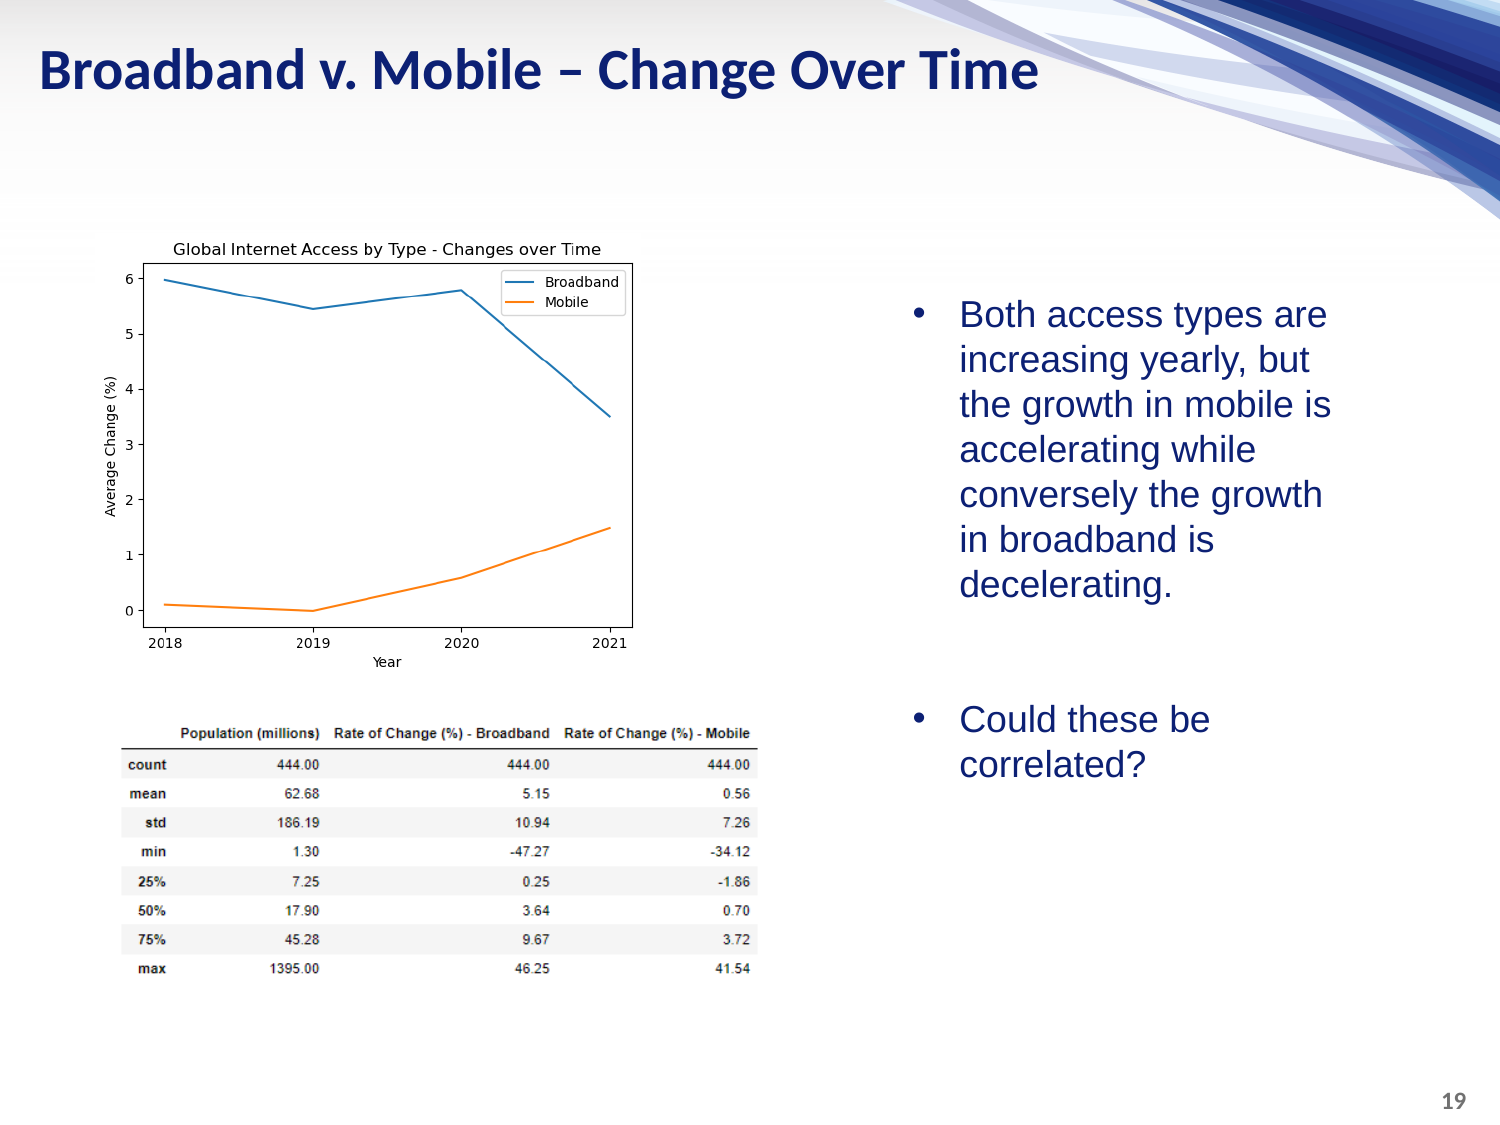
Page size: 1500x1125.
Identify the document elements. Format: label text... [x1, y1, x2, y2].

text_box Both access types are increasing yearly, but the growth in mobile is accelerating while conversely the growth in broadband is decelerating. Could these be correlated? [897, 282, 1373, 793]
title Broadband v. Mobile – Change Over Time [24, 37, 1417, 125]
picture [0, 0, 1500, 1125]
